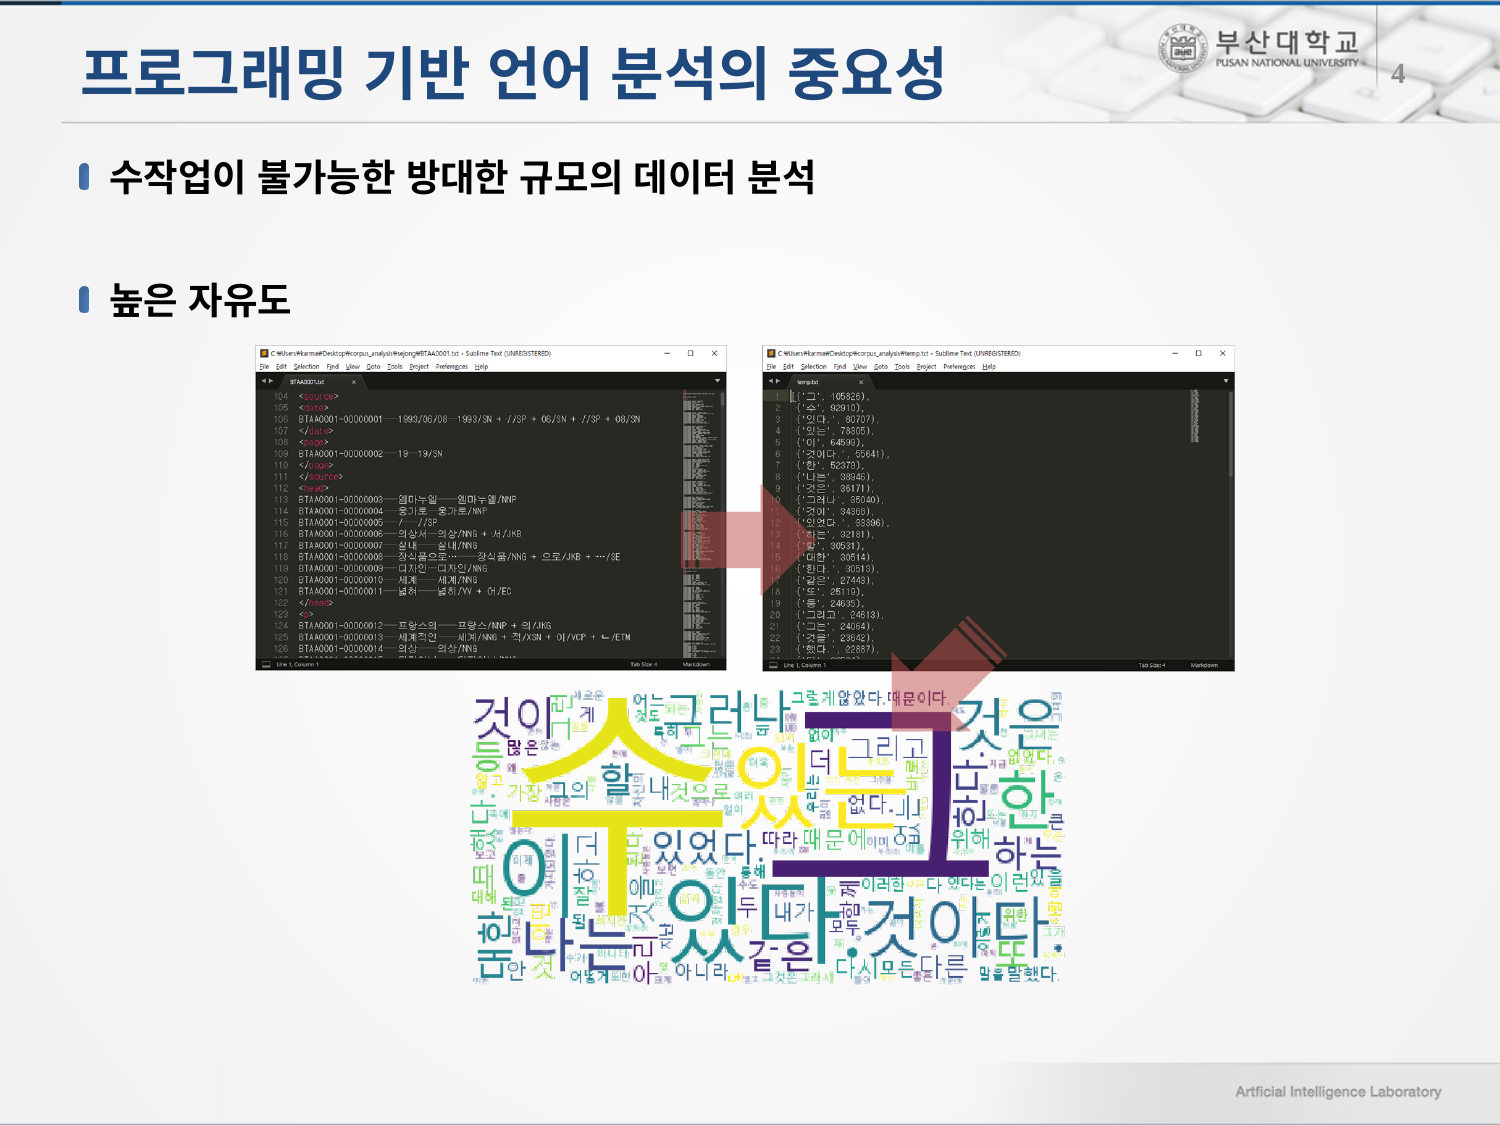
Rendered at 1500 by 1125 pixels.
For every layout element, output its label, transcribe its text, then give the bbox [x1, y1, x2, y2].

picture [0, 0, 1500, 1125]
list 수작업이 불가능한 방대한 규모의 데이터 분석 높은 자유도 [64, 137, 1425, 1005]
slide_number 4 [1376, 30, 1461, 114]
title 프로그래밍 기반 언어 분석의 중요성 [64, 30, 1152, 114]
